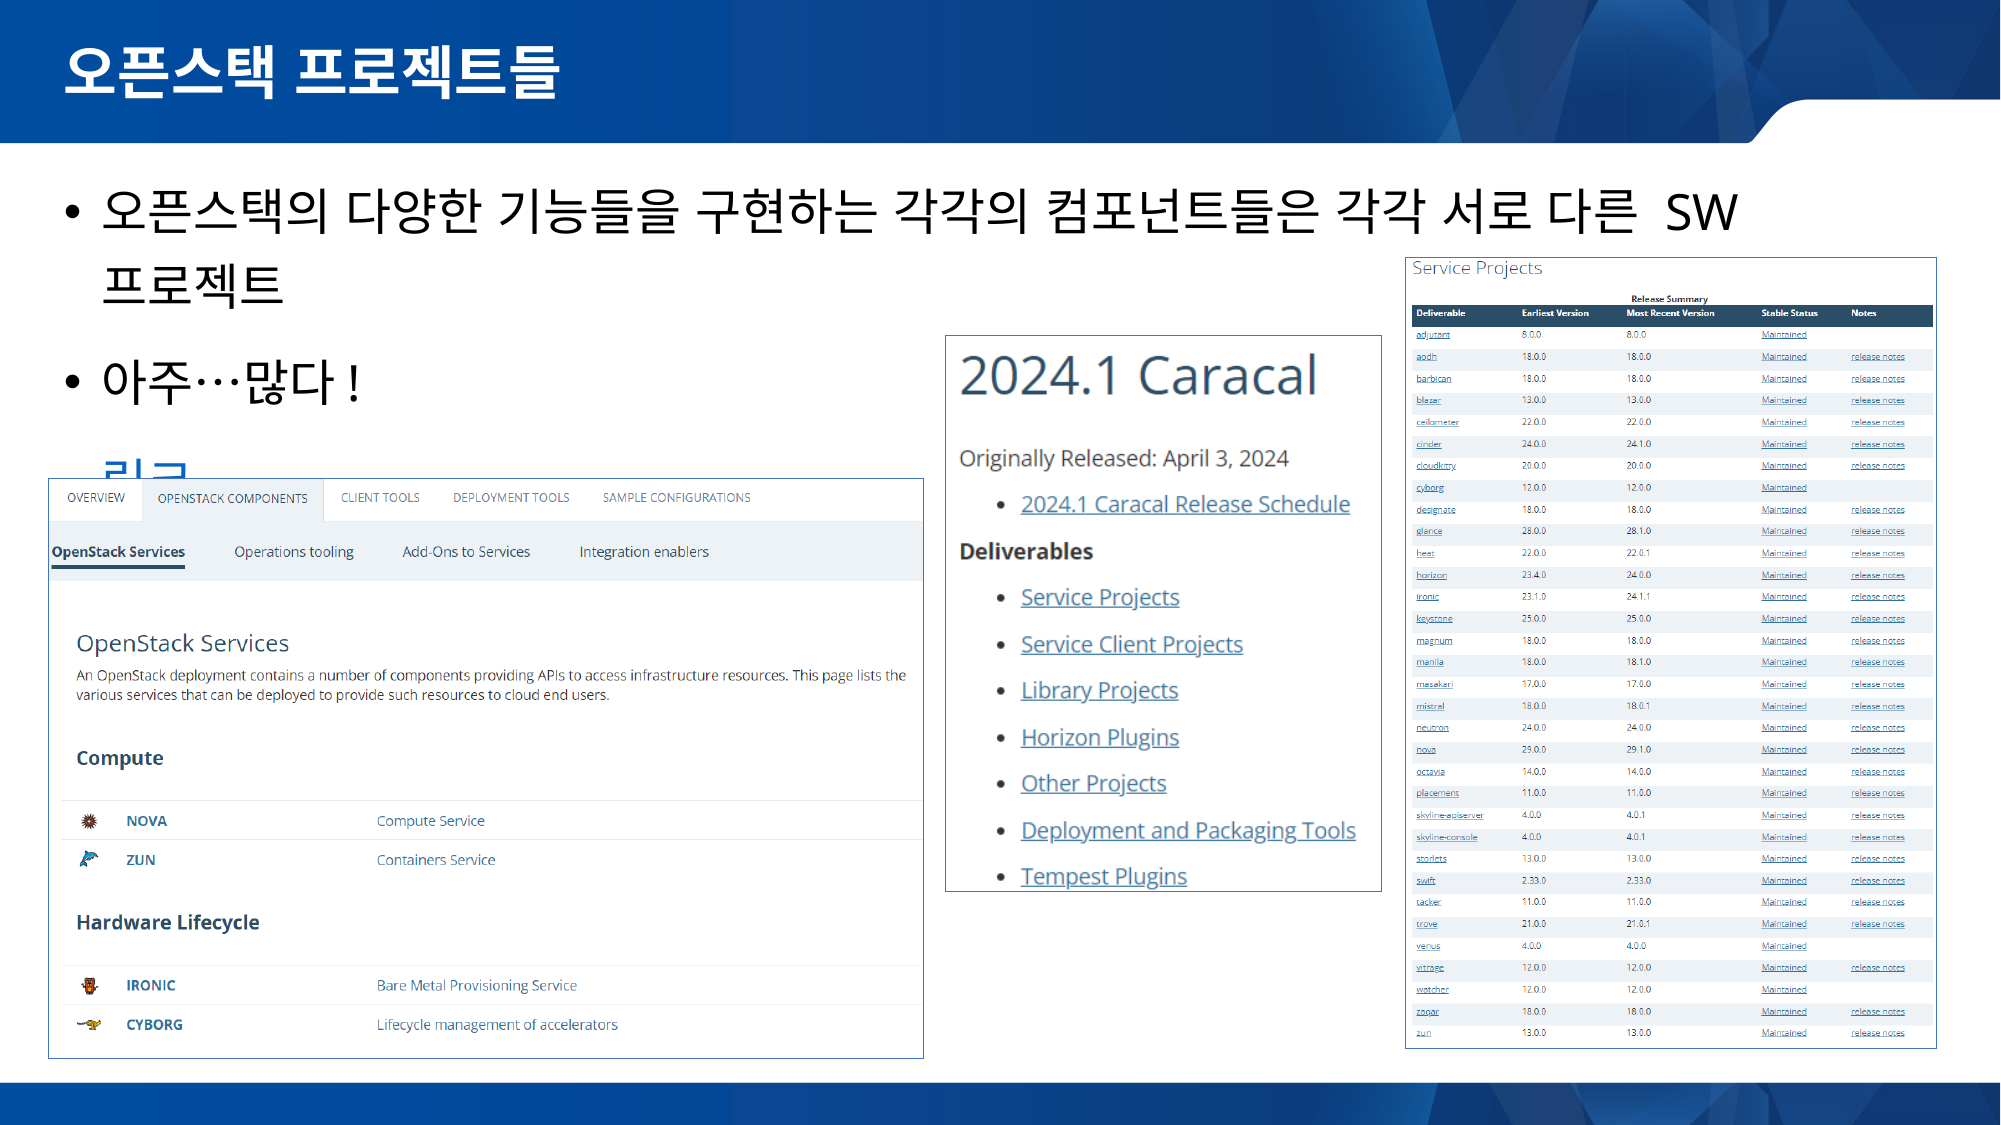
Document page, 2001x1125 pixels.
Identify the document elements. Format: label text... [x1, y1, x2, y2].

picture [0, 0, 2001, 1125]
title 오픈스택 프로젝트들 [48, 31, 1961, 120]
list 오픈스택의 다양한 기능들을 구현하는 각각의 컴포넌트들은 각각 서로 다른 SW 프로젝트 아주…많다! 링크 [48, 158, 1961, 1069]
